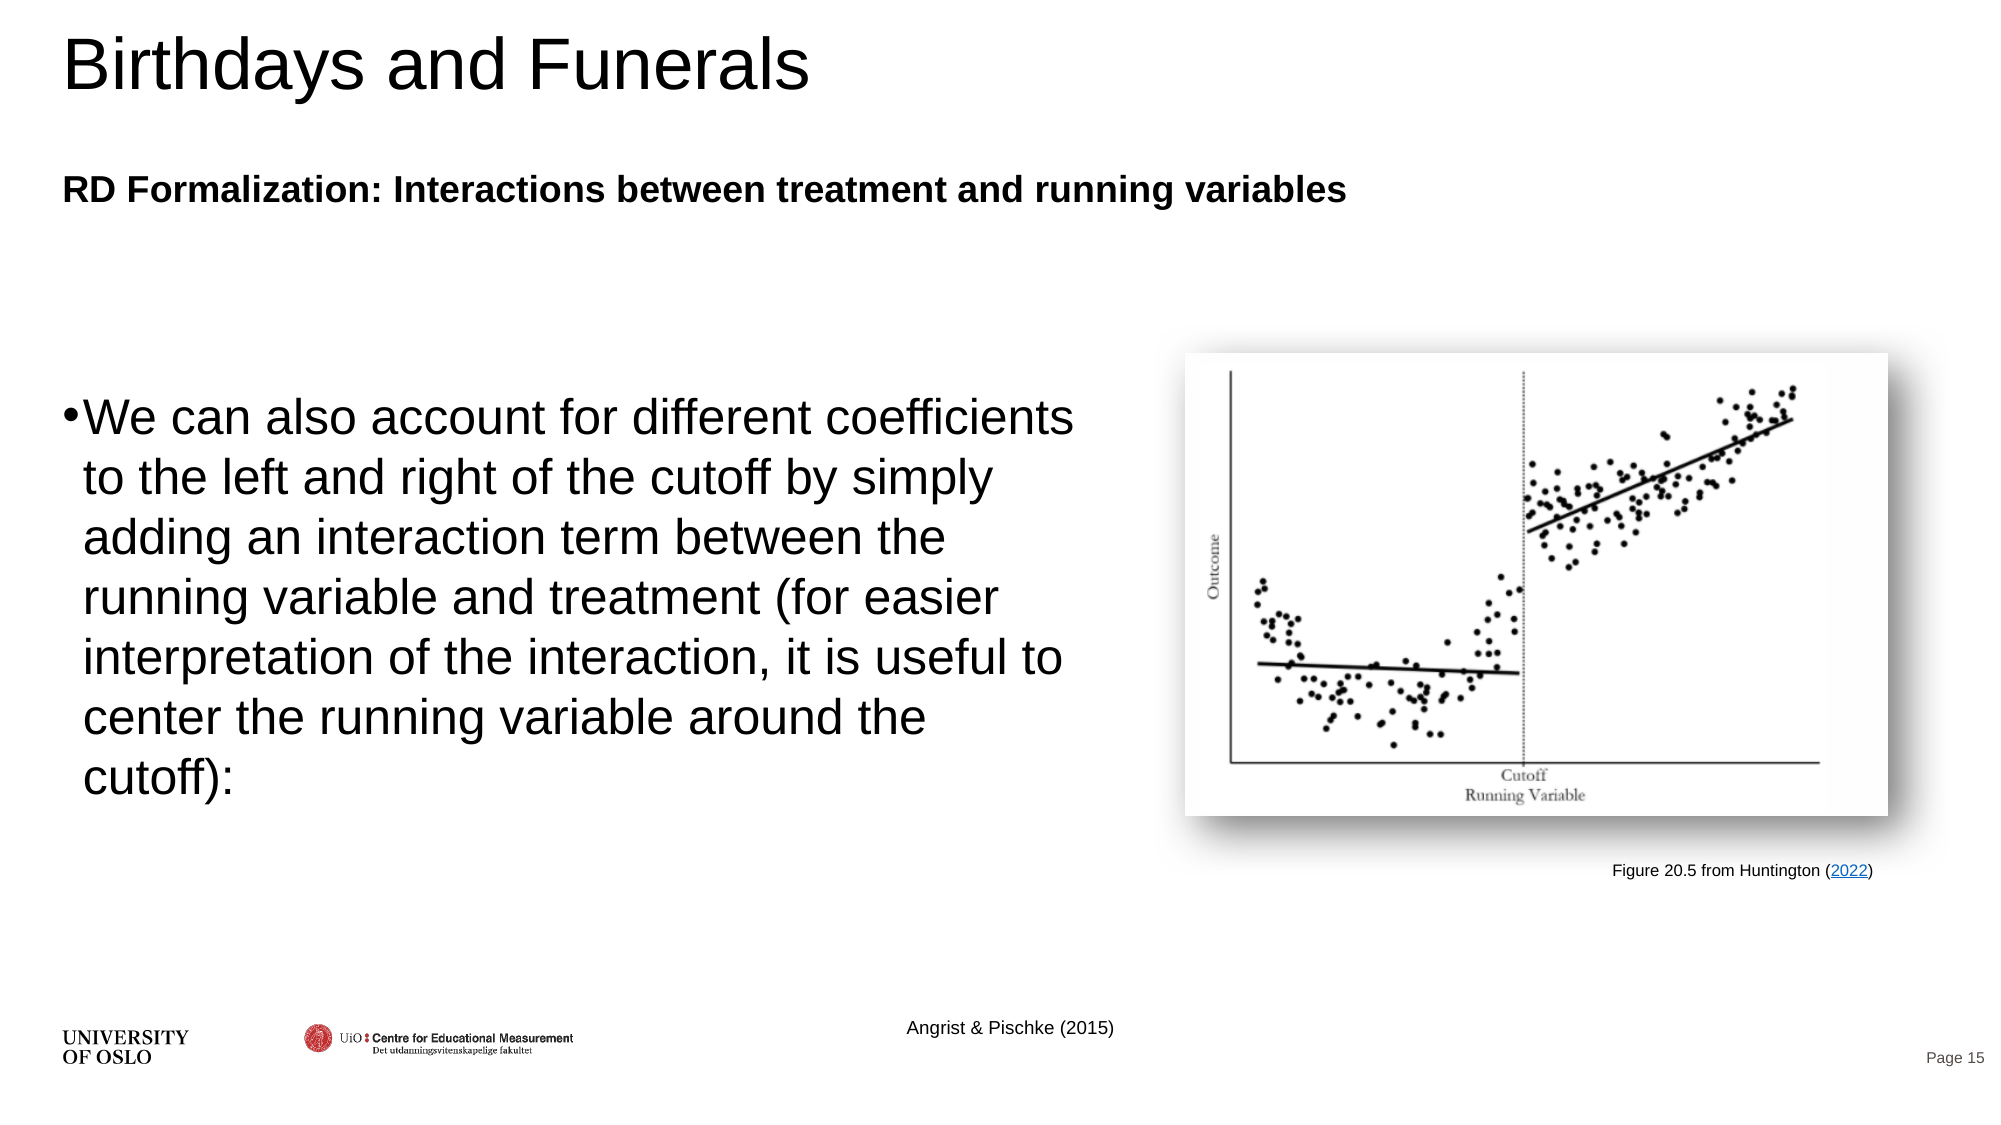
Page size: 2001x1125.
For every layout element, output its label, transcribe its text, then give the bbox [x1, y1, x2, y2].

picture [1185, 353, 1888, 816]
title Birthdays and Funerals [62, 26, 1938, 151]
picture [301, 1021, 597, 1067]
slide_number Page 15 [1901, 1027, 2000, 1088]
text_box Angrist & Pischke (2015) [824, 1008, 1130, 1046]
text_box Figure 20.5 from Huntington (2022) [1527, 852, 1889, 887]
subtitle RD Formalization: Interactions between treatment and running variables [62, 164, 1938, 246]
picture [62, 1030, 189, 1064]
